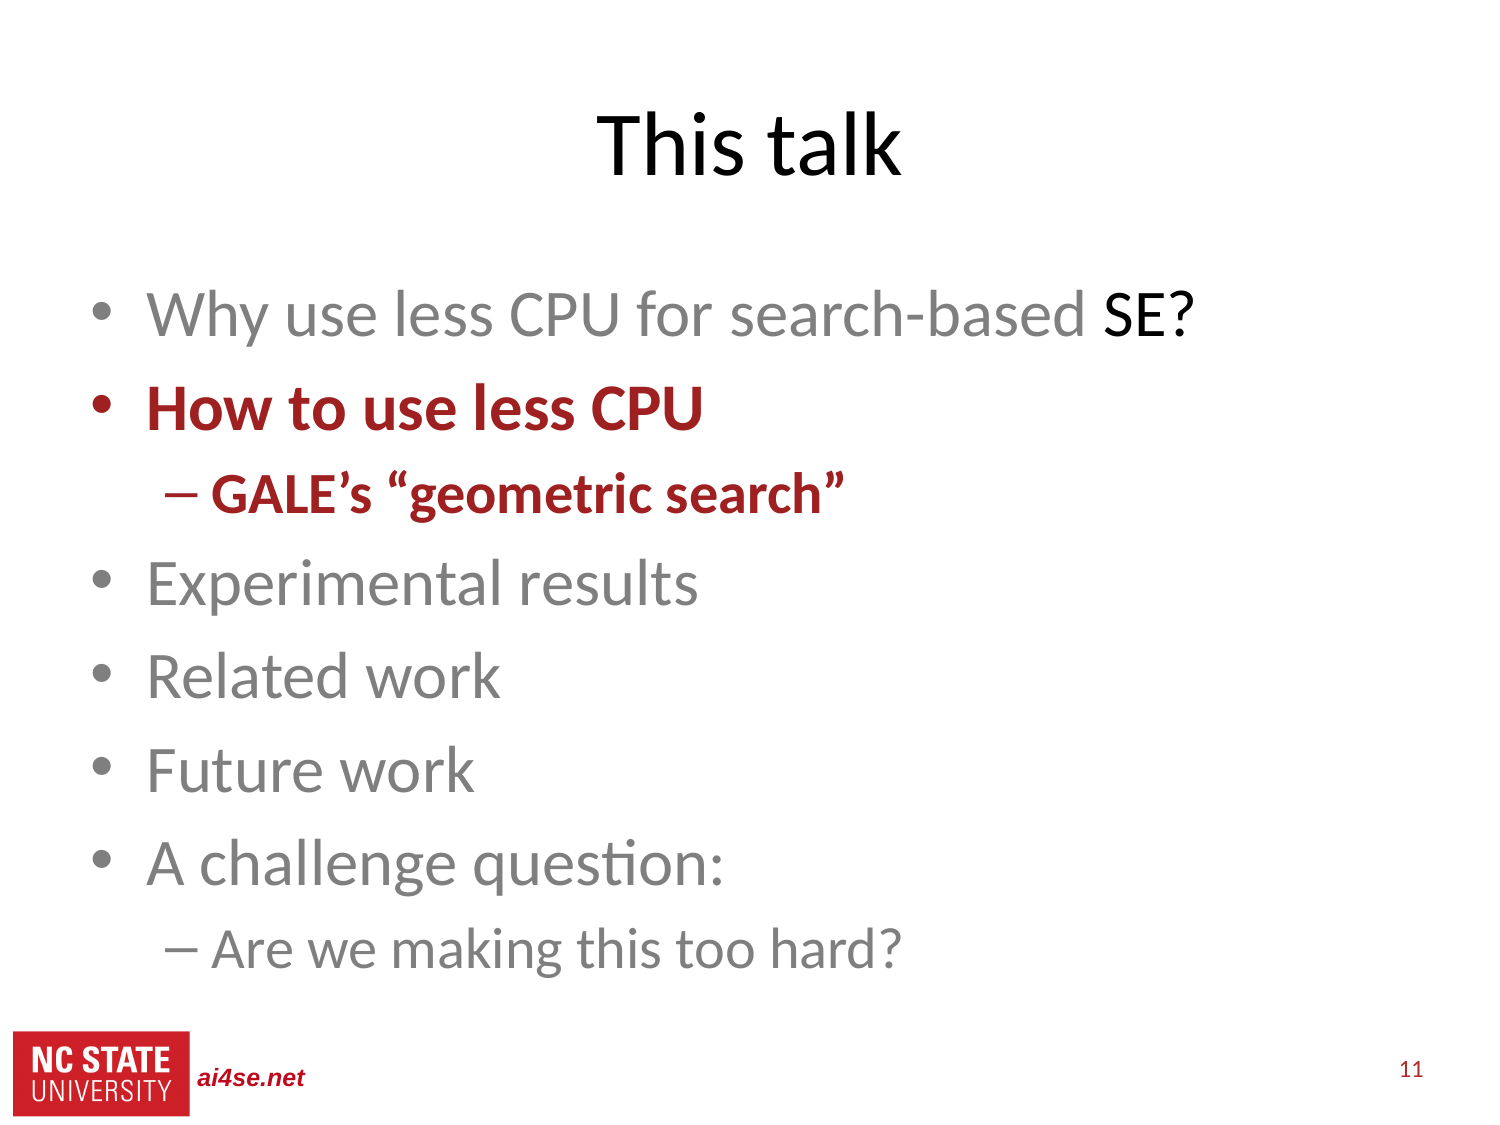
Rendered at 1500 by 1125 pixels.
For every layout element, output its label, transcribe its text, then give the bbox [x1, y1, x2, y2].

title This talk [75, 45, 1425, 233]
picture [13, 1030, 191, 1118]
list Why use less CPU for search-based SE? How to use less CPU GALE’s “geometric search” Experimental results Related work Future work A challenge question: Are we making this too hard? [75, 262, 1425, 1005]
